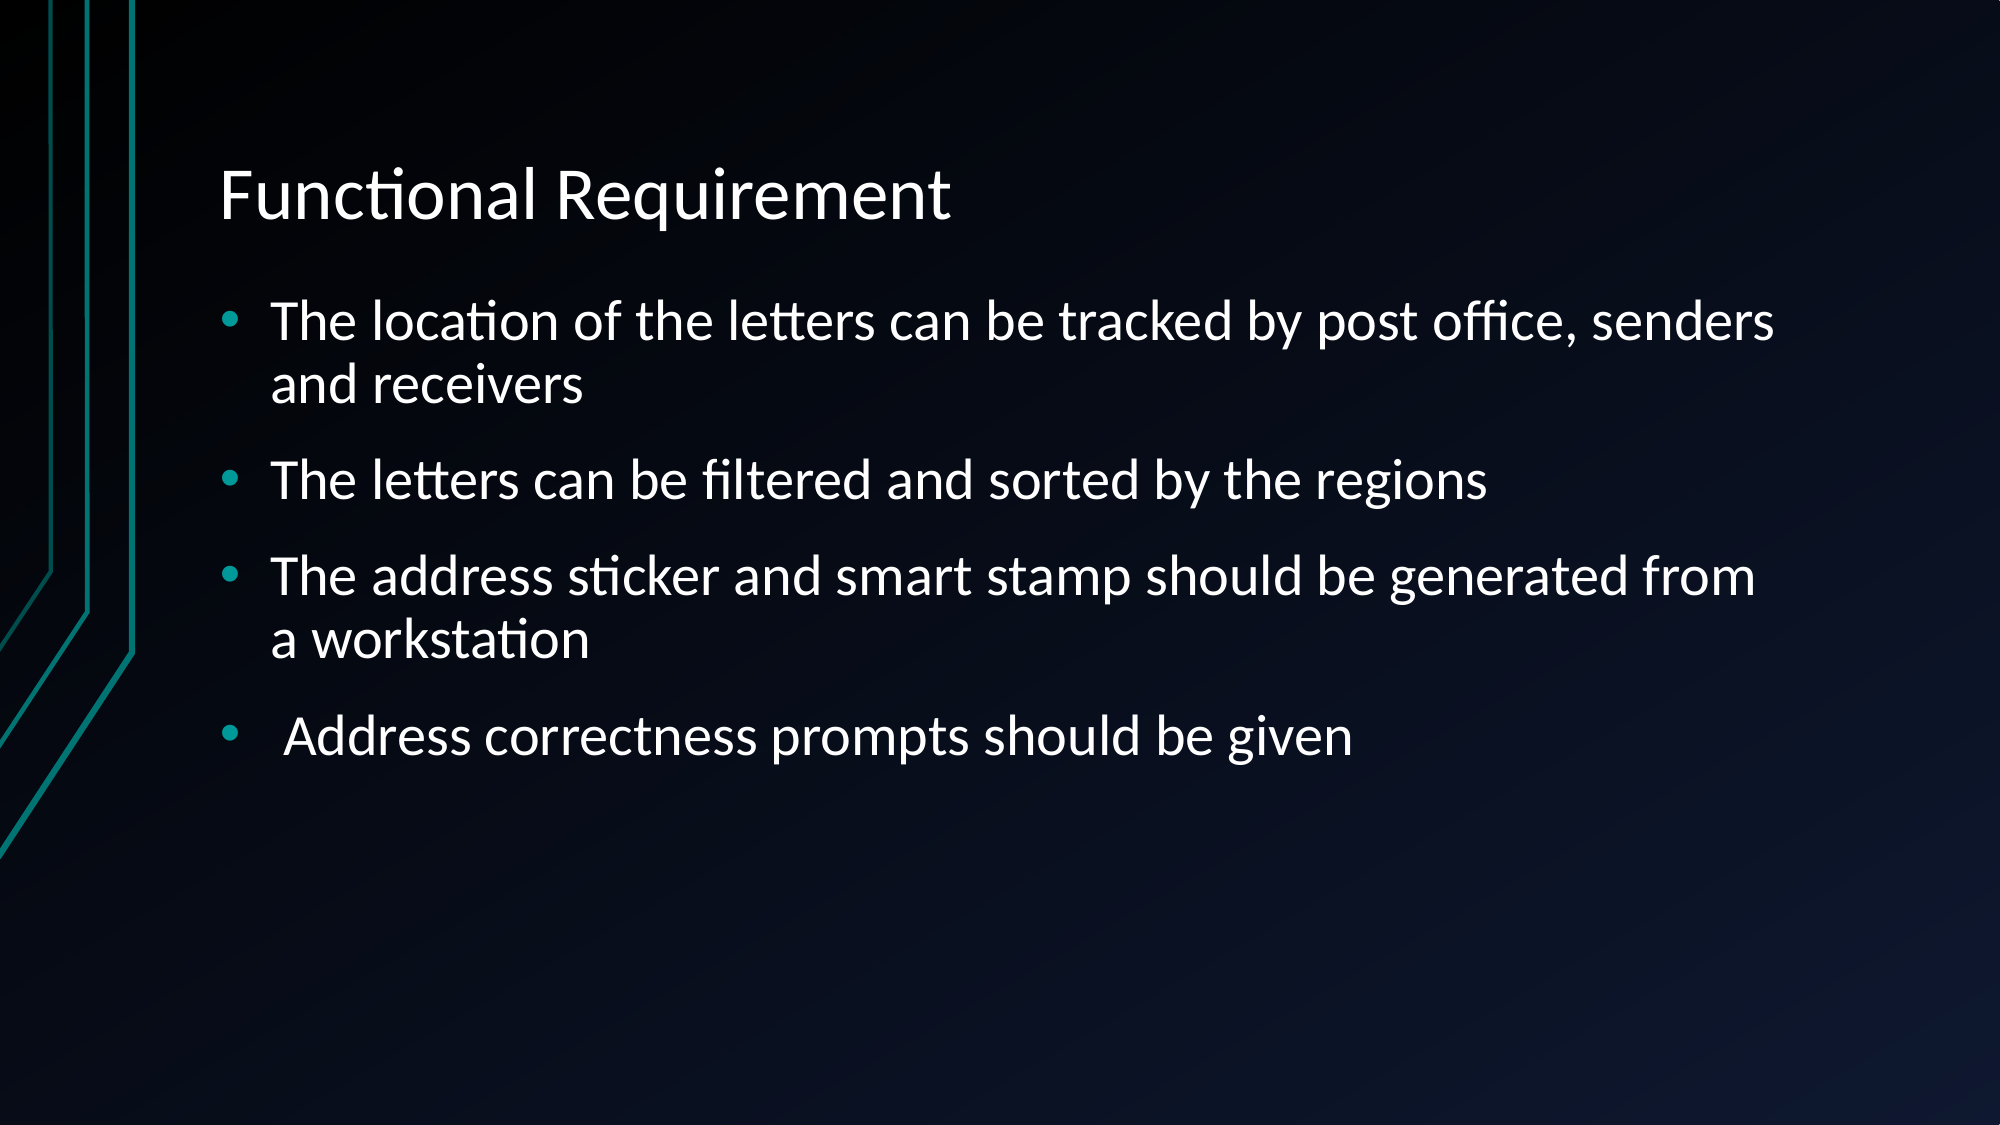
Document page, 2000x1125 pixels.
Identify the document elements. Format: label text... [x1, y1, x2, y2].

title Functional Requirement [199, 45, 1900, 246]
list The location of the letters can be tracked by post office, senders and receivers The letters can be filtered and sorted by the regions The address sticker and smart stamp should be generated from a workstation Address correctness prompts should be given [199, 279, 1815, 1013]
